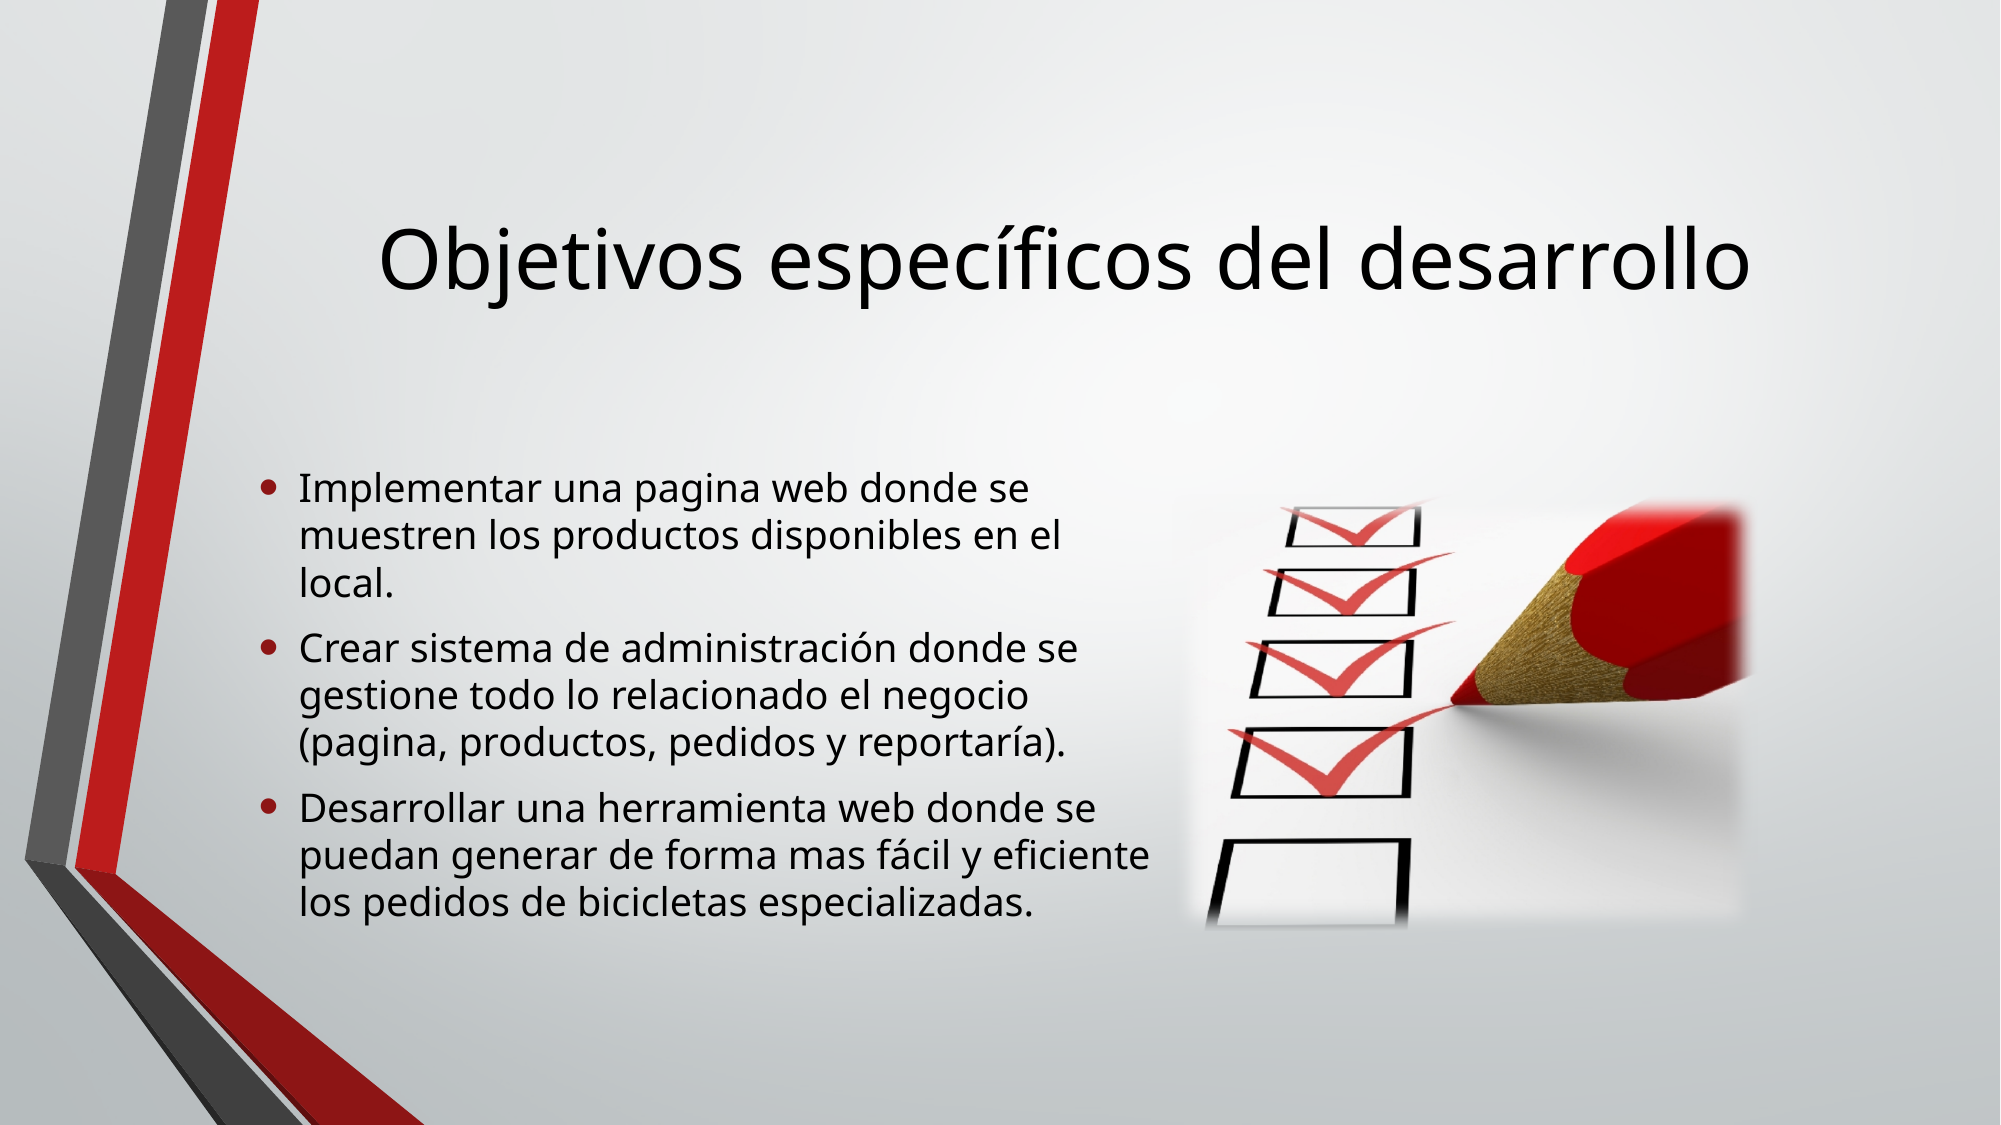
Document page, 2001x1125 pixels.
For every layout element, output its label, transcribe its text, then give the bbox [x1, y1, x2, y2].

title Objetivos específicos del desarrollo [243, 112, 1887, 400]
list Implementar una pagina web donde se muestren los productos disponibles en el local. Crear sistema de administración donde se gestione todo lo relacionado el negocio (pagina, productos, pedidos y reportaría). Desarrollar una herramienta web donde se puedan generar de forma mas fácil y eficiente los pedidos de bicicletas especializadas. [243, 437, 1173, 950]
picture [1172, 494, 1758, 934]
